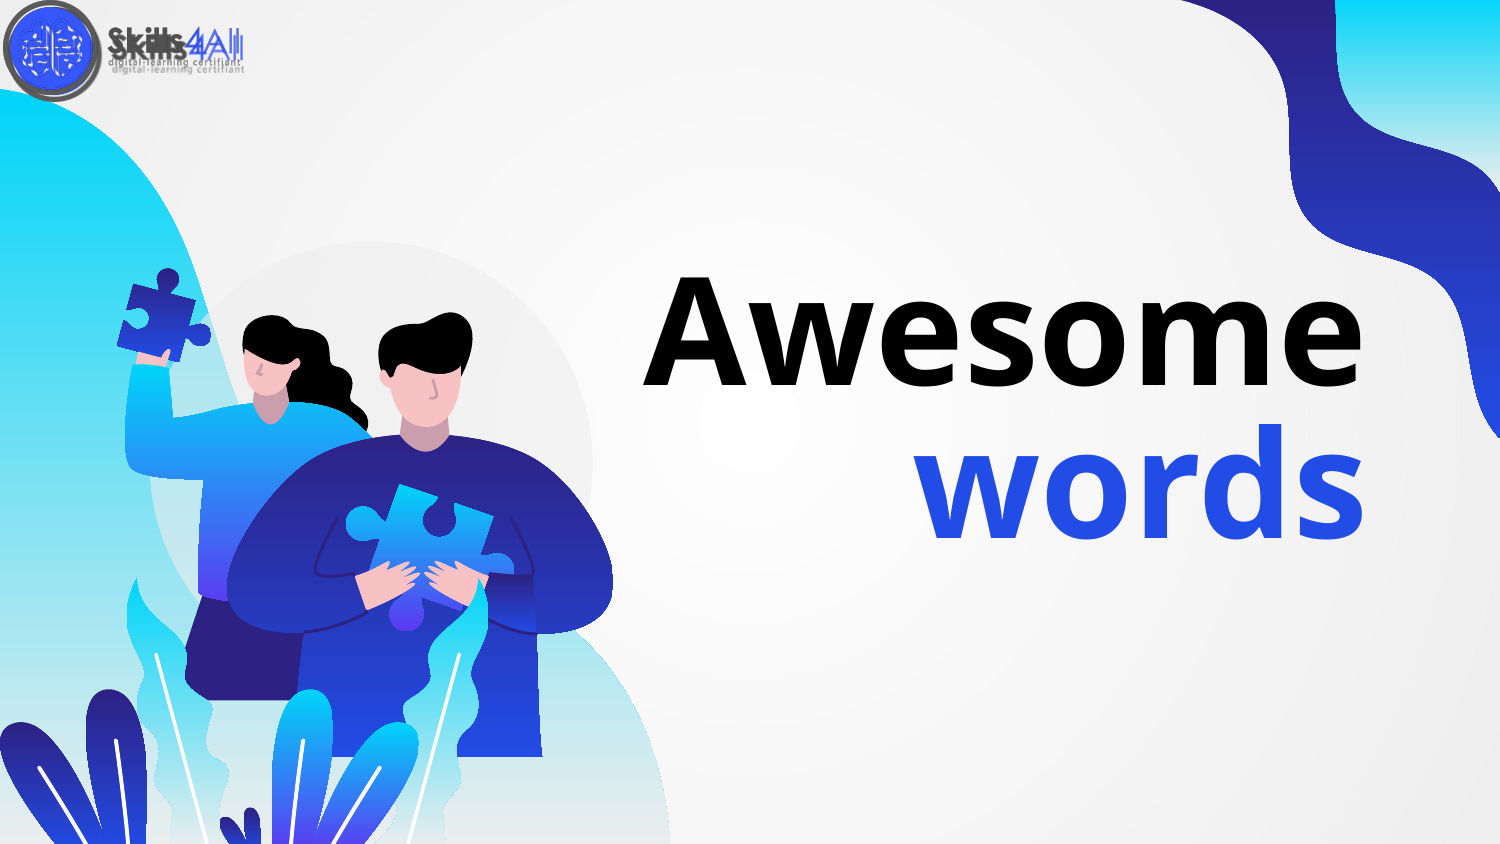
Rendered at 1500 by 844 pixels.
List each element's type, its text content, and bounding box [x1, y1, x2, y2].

title Awesome words [574, 248, 1383, 596]
picture [3, 0, 244, 102]
